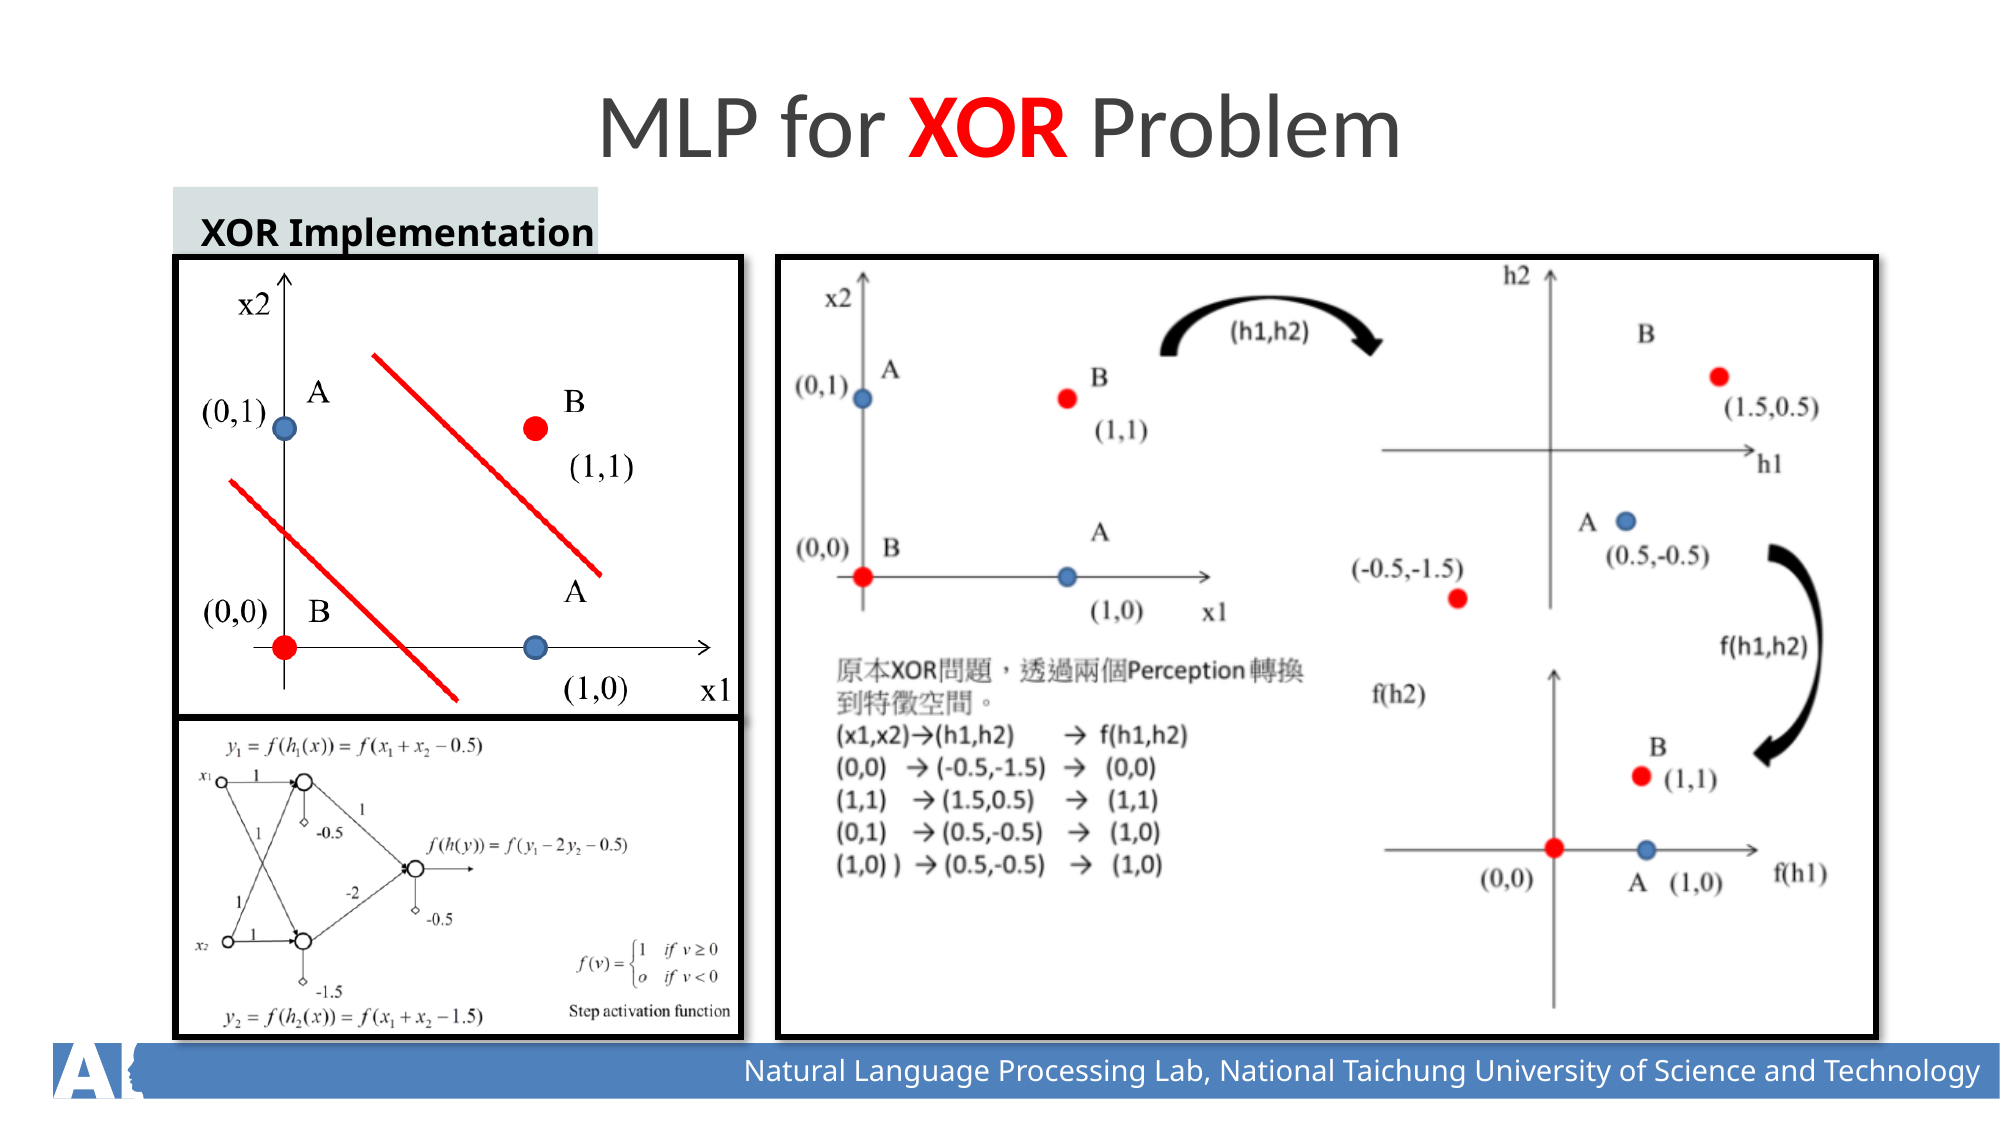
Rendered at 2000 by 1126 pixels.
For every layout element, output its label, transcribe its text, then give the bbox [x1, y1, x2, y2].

list MLP for XOR Problem [0, 55, 2000, 186]
text_box XOR Implementation [173, 186, 599, 254]
picture [178, 720, 739, 1035]
picture [780, 259, 1874, 1035]
text_box Natural Language Processing Lab, National Taichung University of Science and Technology [728, 1045, 1997, 1096]
picture [178, 259, 739, 716]
